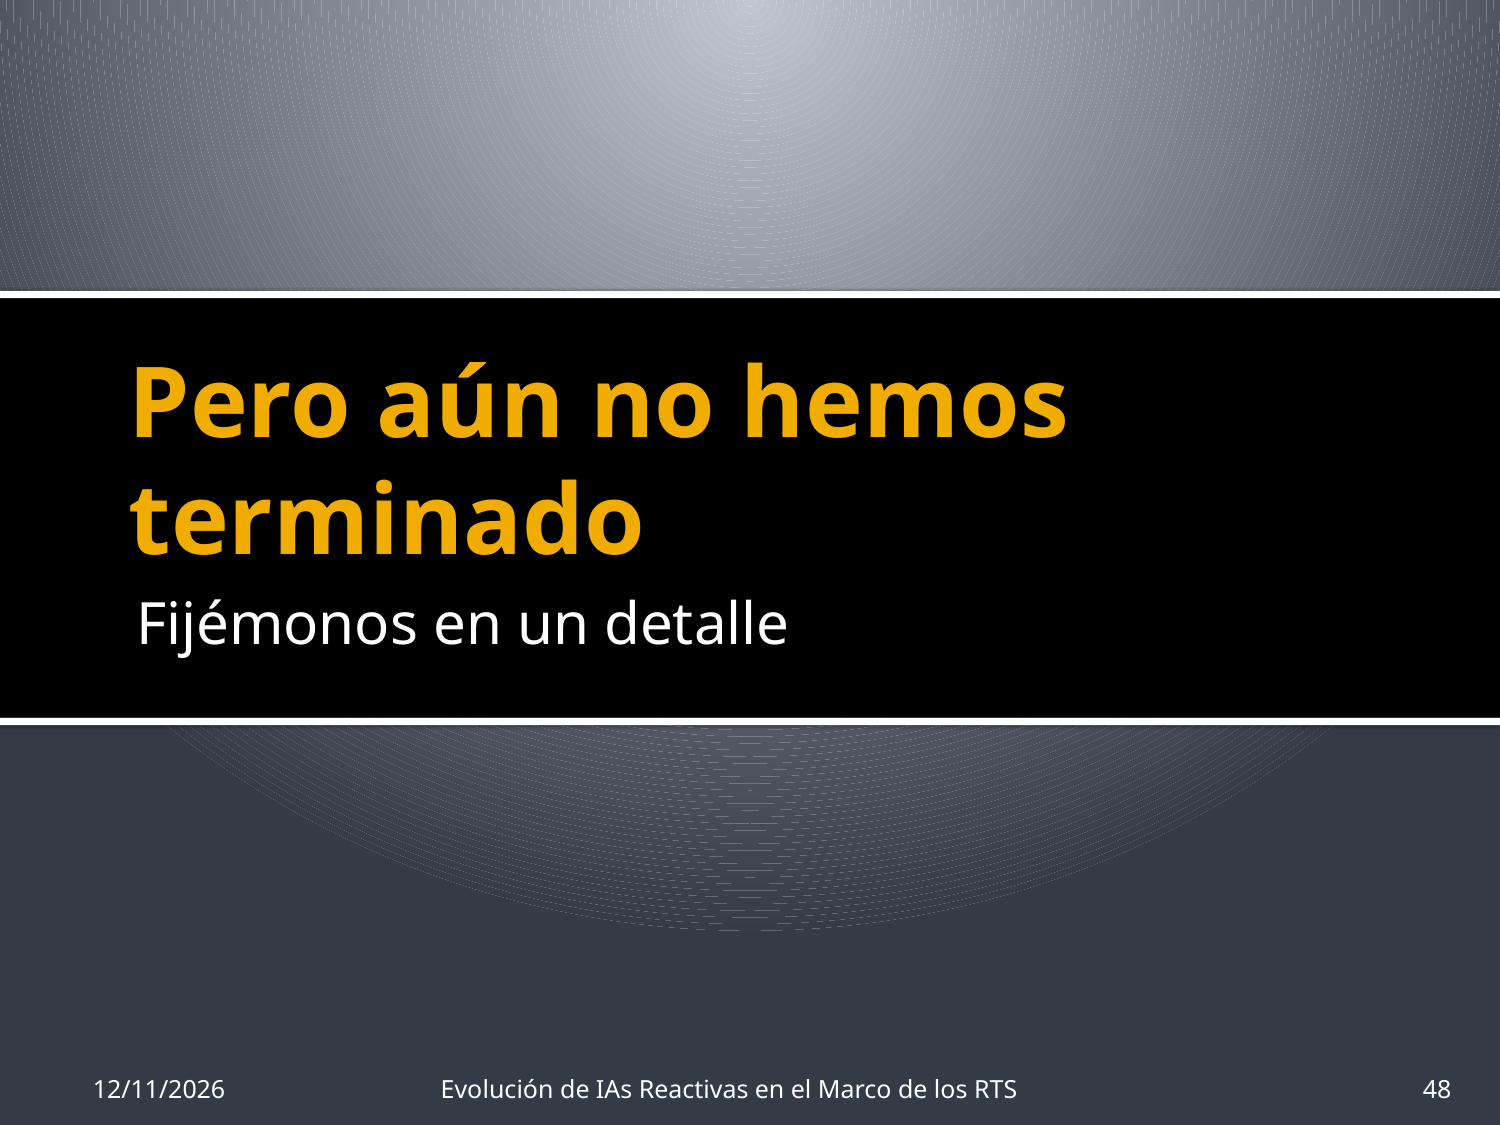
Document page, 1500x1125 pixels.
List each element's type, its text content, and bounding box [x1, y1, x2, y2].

list Fijémonos en un detalle [112, 586, 1429, 699]
footer Evolución de IAs Reactivas en el Marco de los RTS [433, 1062, 1337, 1108]
slide_number 48 [1345, 1062, 1467, 1108]
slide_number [75, 1062, 425, 1108]
title Pero aún no hemos terminado [113, 305, 1429, 575]
